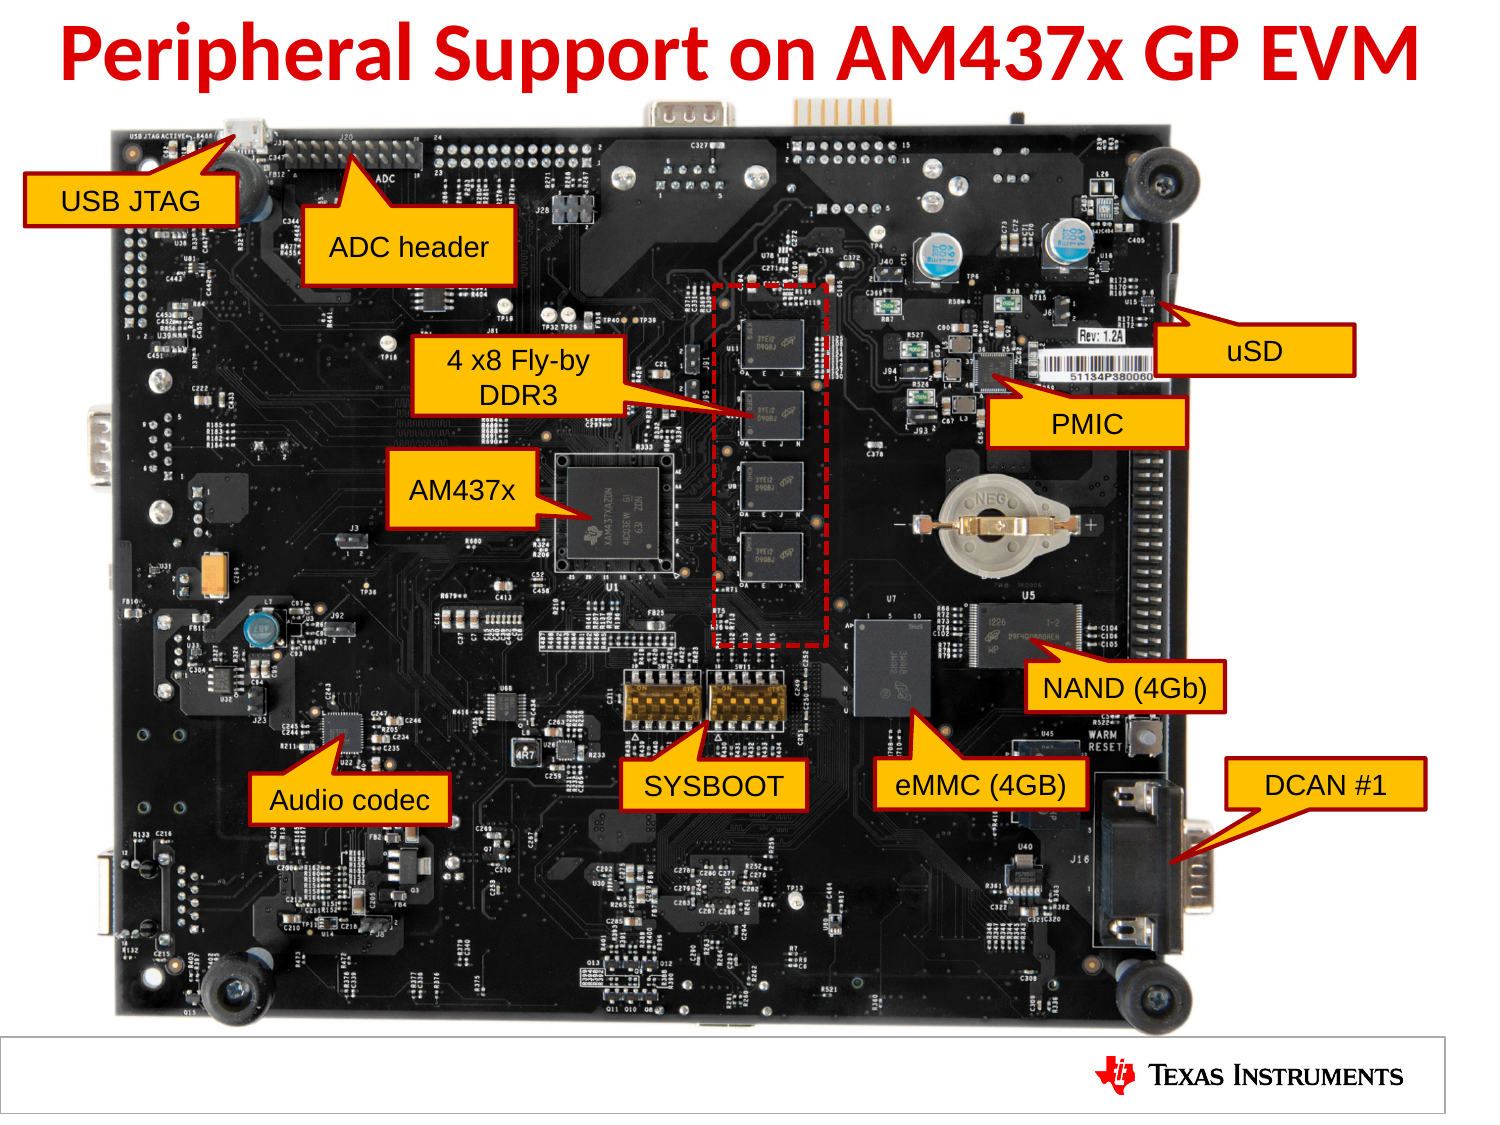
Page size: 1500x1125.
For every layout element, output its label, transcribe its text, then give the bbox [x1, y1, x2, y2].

title Peripheral Support on AM437x GP EVM [9, 0, 1473, 114]
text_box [24, 96, 1426, 1036]
picture [1095, 1056, 1403, 1095]
